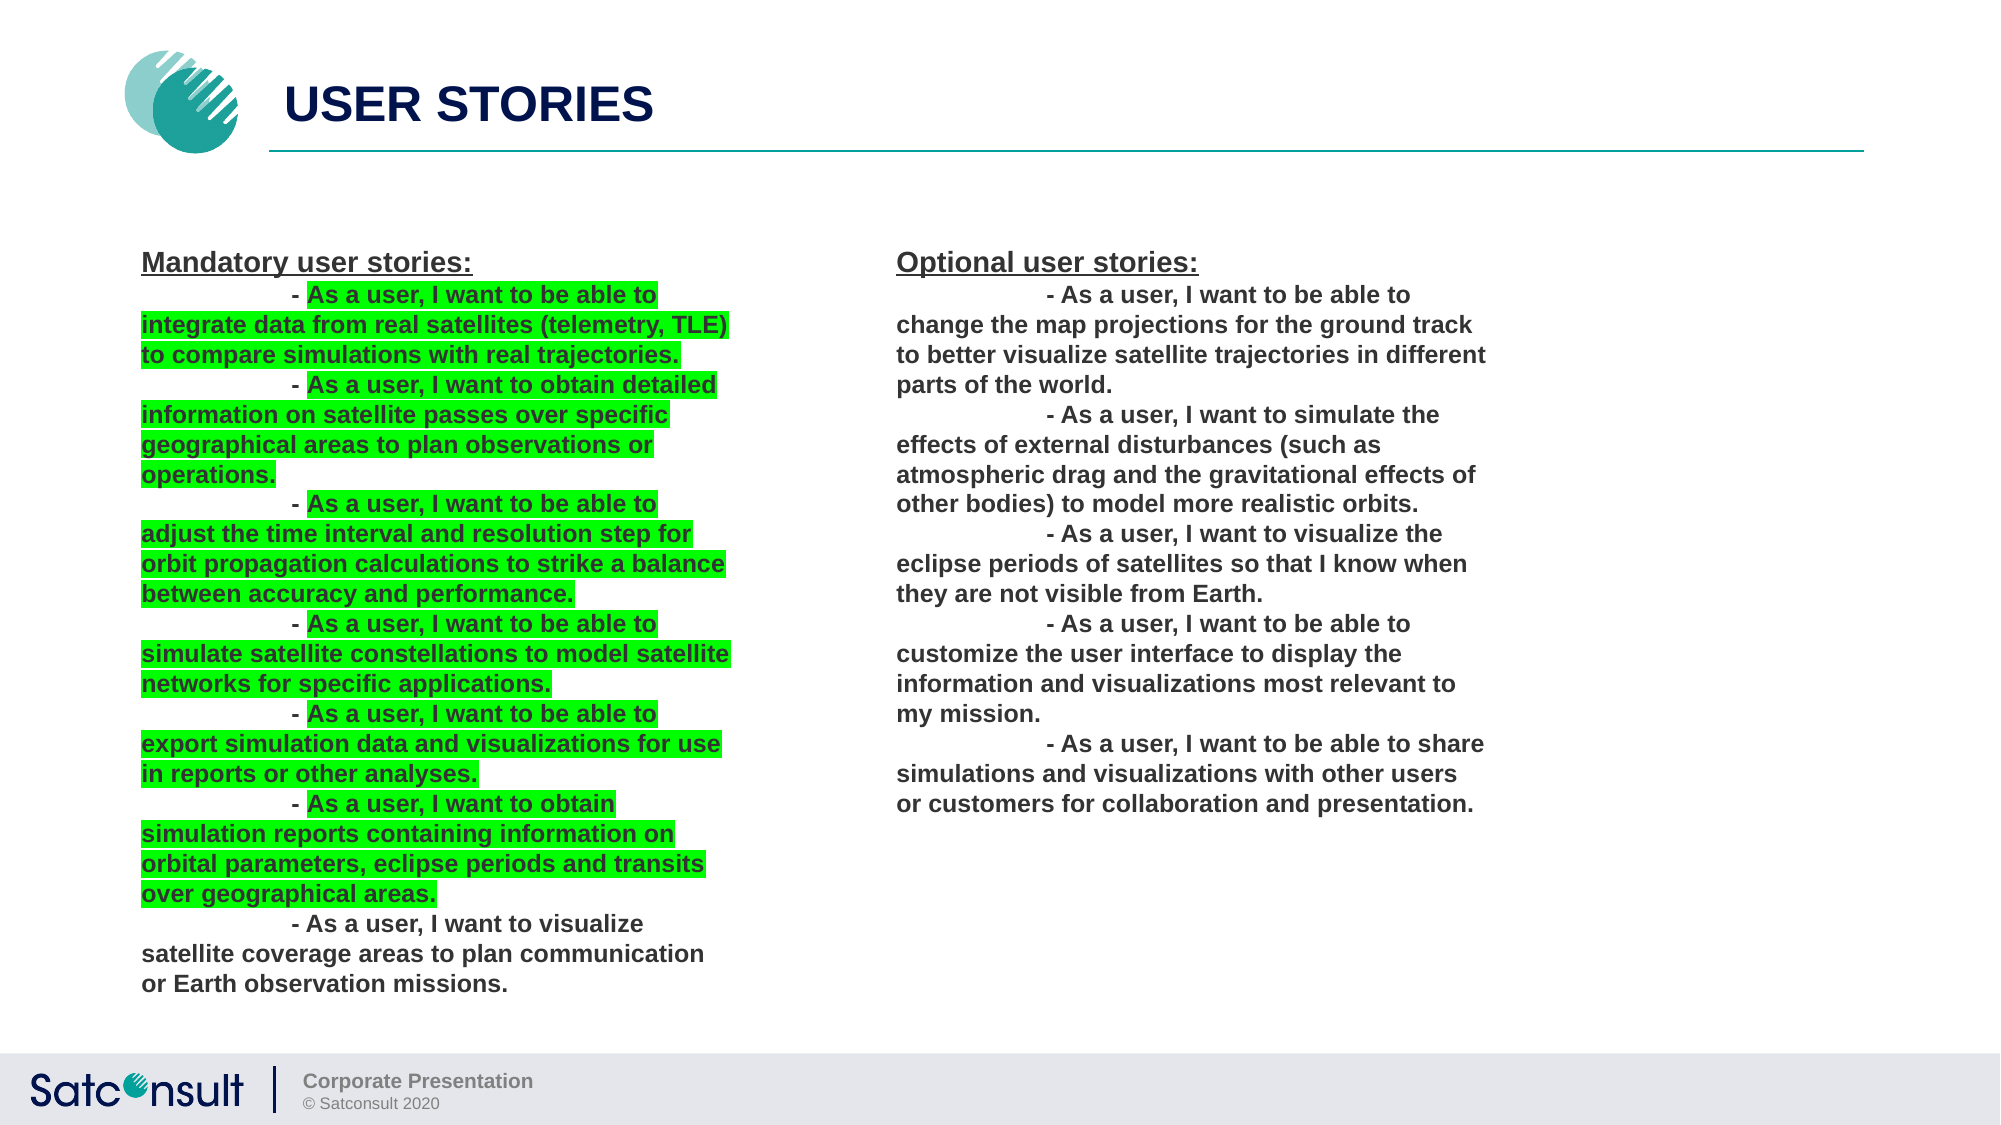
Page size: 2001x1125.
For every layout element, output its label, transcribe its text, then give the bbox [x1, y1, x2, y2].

title User stories [269, 59, 1863, 151]
text_box Mandatory user stories: - As a user, I want to be able to integrate data from real satellites (telemetry, TLE) to compare simulations with real trajectories. - As a user, I want to obtain detailed information on satellite passes over specific geographical areas to plan observations or operations. - As a user, I want to be able to adjust the time interval and resolution step for orbit propagation calculations to strike a balance between accuracy and performance. - As a user, I want to be able to simulate satellite constellations to model satellite networks for specific applications. - As a user, I want to be able to export simulation data and visualizations for use in reports or other analyses. - As a user, I want to obtain simulation reports containing information on orbital parameters, eclipse periods and transits over geographical areas. - As a user, I want to visualize satellite coverage areas to plan communication or Earth observation missions. [126, 236, 749, 1005]
text_box Optional user stories: - As a user, I want to be able to change the map projections for the ground track to better visualize satellite trajectories in different parts of the world. - As a user, I want to simulate the effects of external disturbances (such as atmospheric drag and the gravitational effects of other bodies) to model more realistic orbits. - As a user, I want to visualize the eclipse periods of satellites so that I know when they are not visible from Earth. - As a user, I want to be able to customize the user interface to display the information and visualizations most relevant to my mission. - As a user, I want to be able to share simulations and visualizations with other users or customers for collaboration and presentation. [881, 236, 1504, 825]
picture [0, 1042, 275, 1111]
picture [151, 66, 239, 155]
